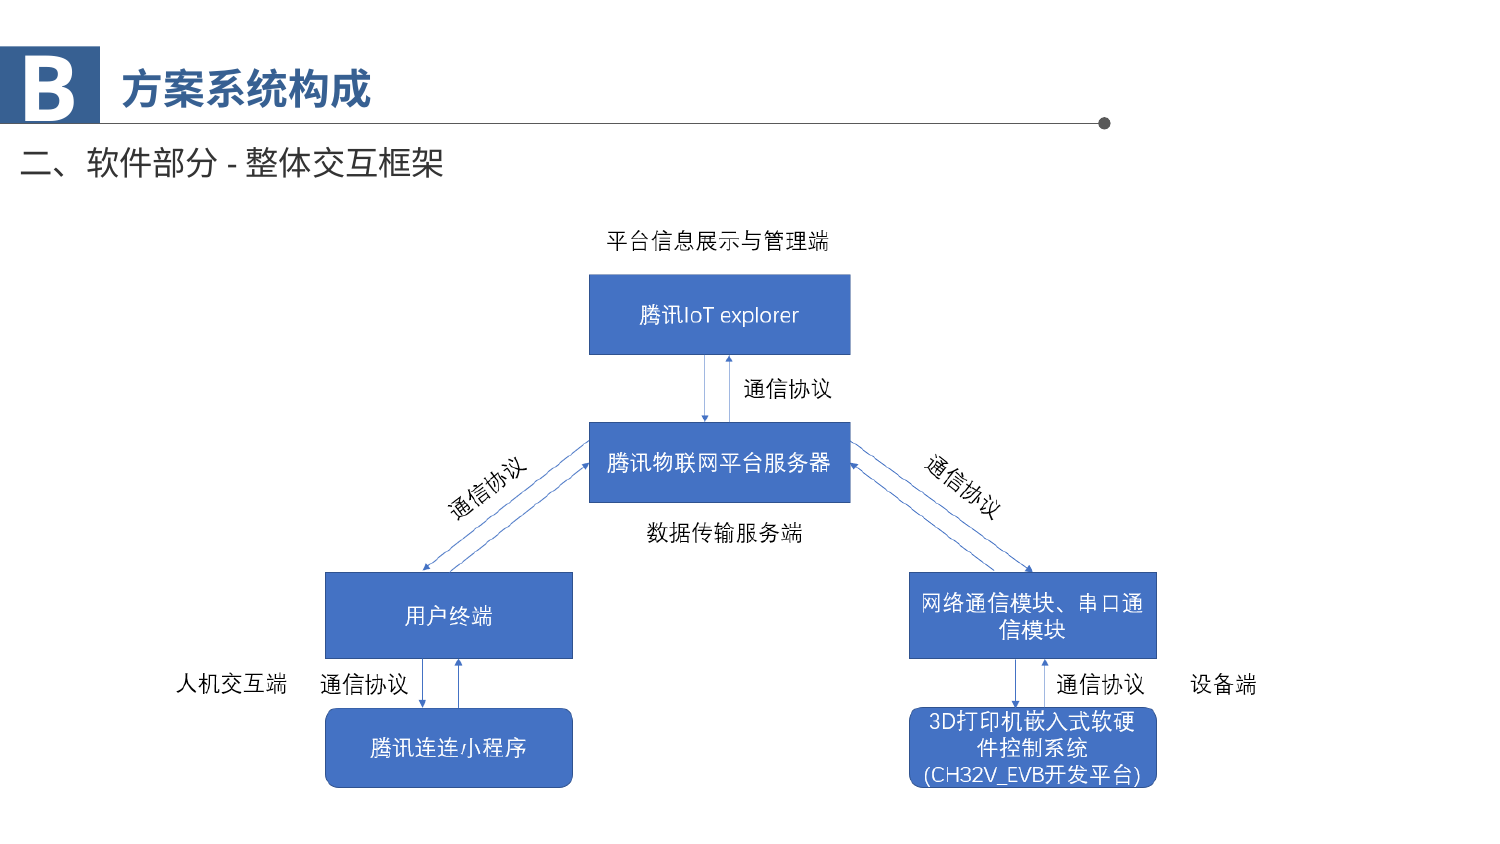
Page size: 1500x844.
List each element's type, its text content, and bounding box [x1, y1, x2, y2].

text_box 方案系统构成 [106, 55, 388, 120]
text_box 二、软件部分-整体交互框架 [4, 134, 774, 190]
picture [170, 226, 1263, 794]
text_box B [0, 46, 100, 122]
